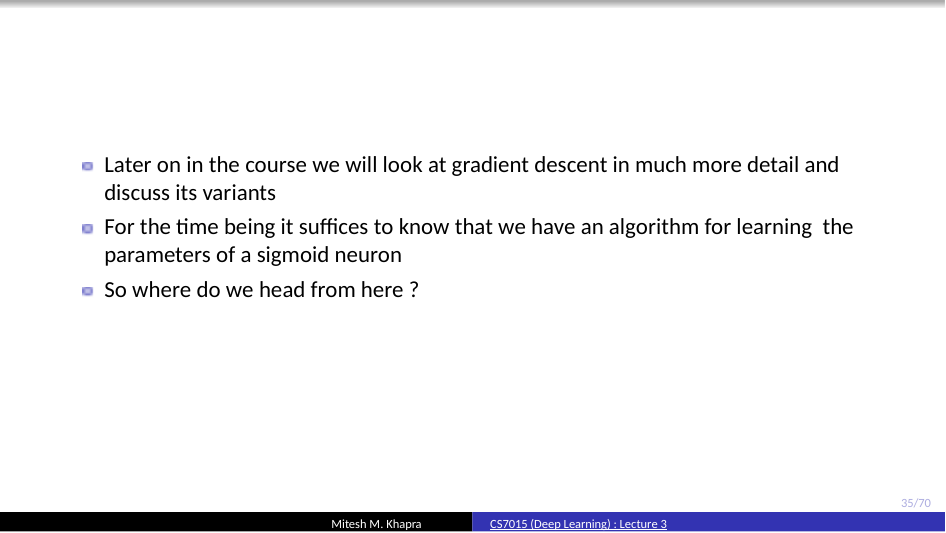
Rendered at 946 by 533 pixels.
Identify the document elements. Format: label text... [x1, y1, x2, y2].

picture [0, 0, 945, 8]
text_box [0, 511, 946, 532]
slide_number ‹#›/70 [894, 493, 946, 511]
picture [82, 224, 94, 236]
picture [82, 161, 94, 173]
text_box Later on in the course we will look at gradient descent in much more detail and discuss its variants For the time being it suffices to know that we have an algorithm for learning the parameters of a sigmoid neuron So where do we head from here ? [102, 148, 888, 302]
picture [82, 287, 94, 299]
